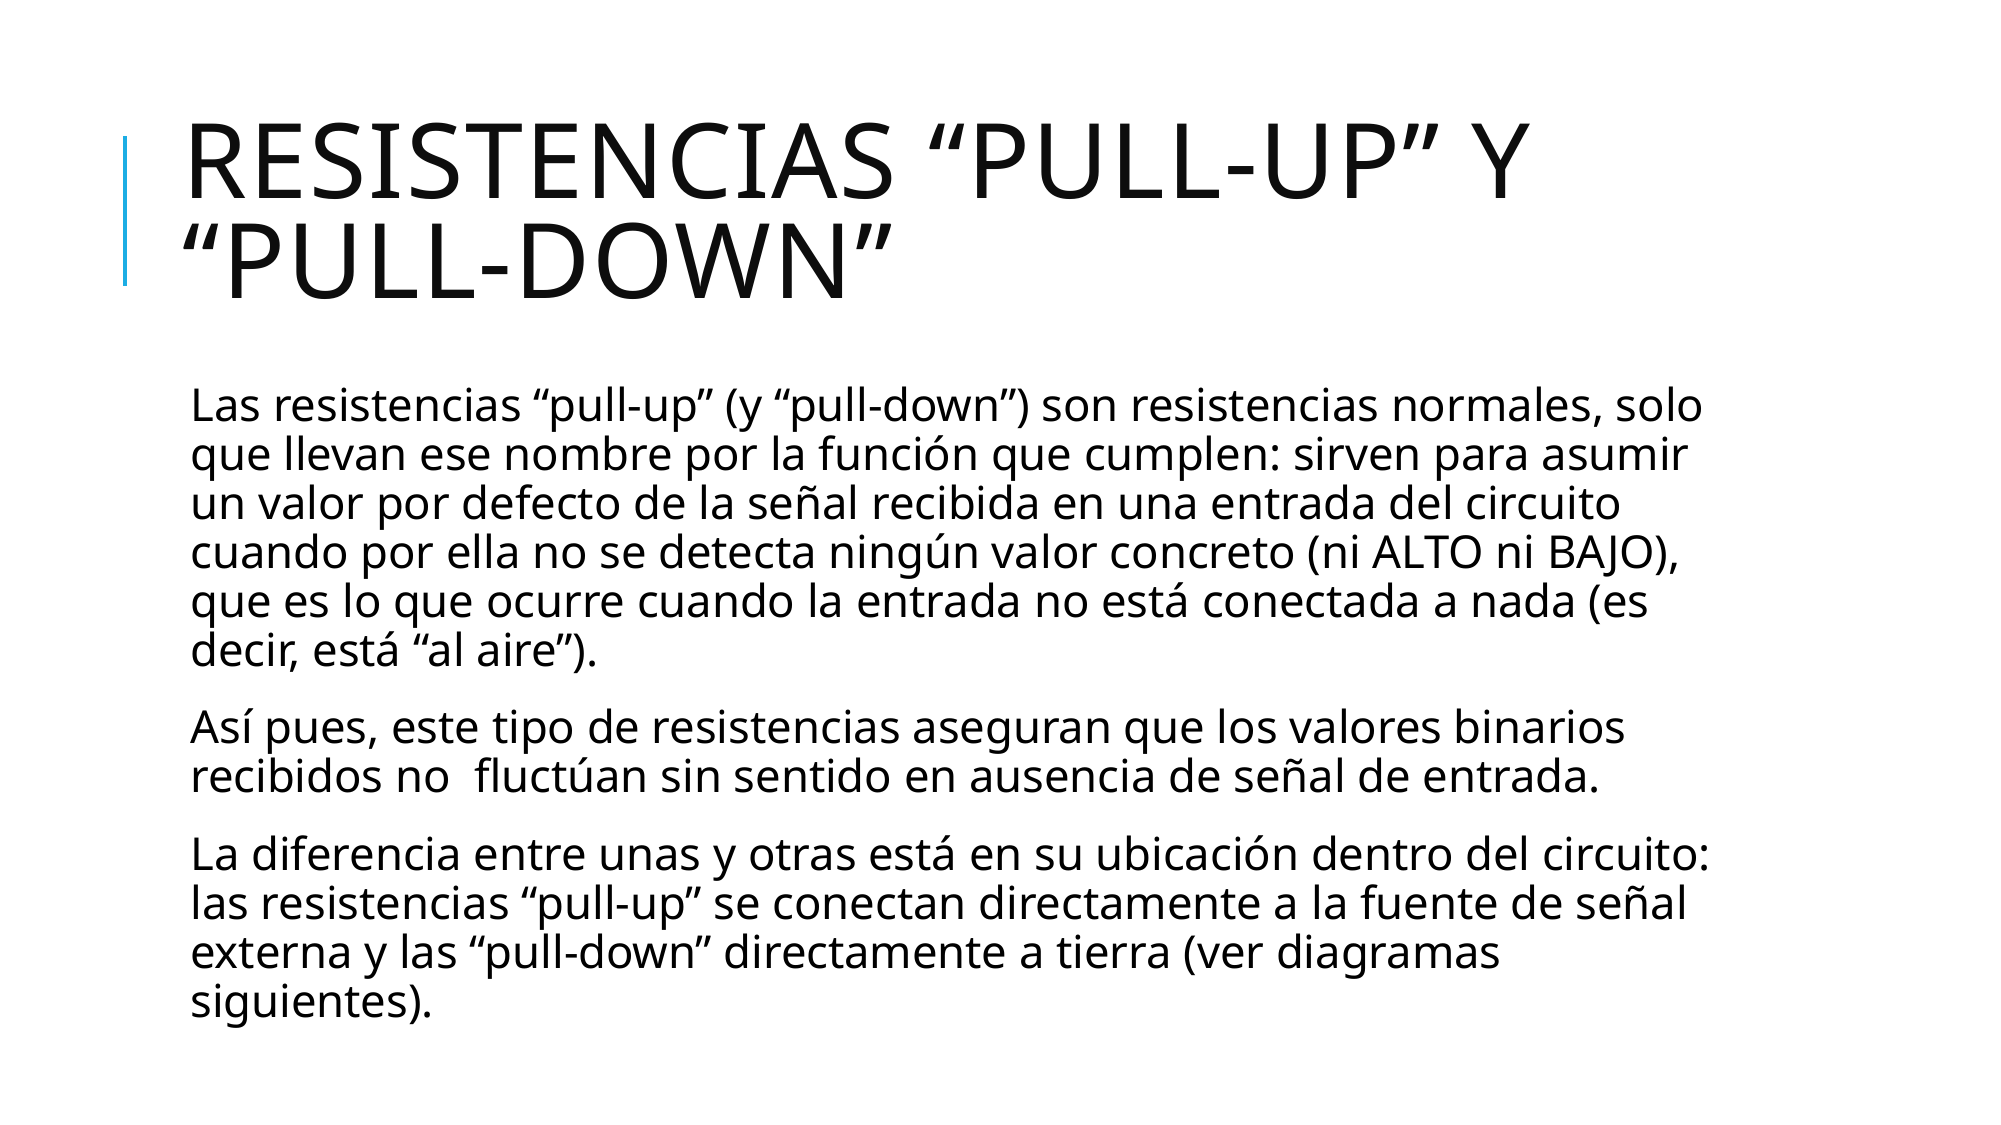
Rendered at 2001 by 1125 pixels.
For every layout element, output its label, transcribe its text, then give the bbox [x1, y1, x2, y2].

list Las resistencias “pull-up” (y “pull-down”) son resistencias normales, solo que llevan ese nombre por la función que cumplen: sirven para asumir un valor por defecto de la señal recibida en una entrada del circuito cuando por ella no se detecta ningún valor concreto (ni ALTO ni BAJO), que es lo que ocurre cuando la entrada no está conectada a nada (es decir, está “al aire”). Así pues, este tipo de resistencias aseguran que los valores binarios recibidos no fluctúan sin sentido en ausencia de señal de entrada. La diferencia entre unas y otras está en su ubicación dentro del circuito: las resistencias “pull-up” se conectan directamente a la fuente de señal externa y las “pull-down” directamente a tierra (ver diagramas siguientes). [168, 375, 1763, 1035]
title Resistencias “pull-up” y “pull-down” [168, 96, 1763, 342]
